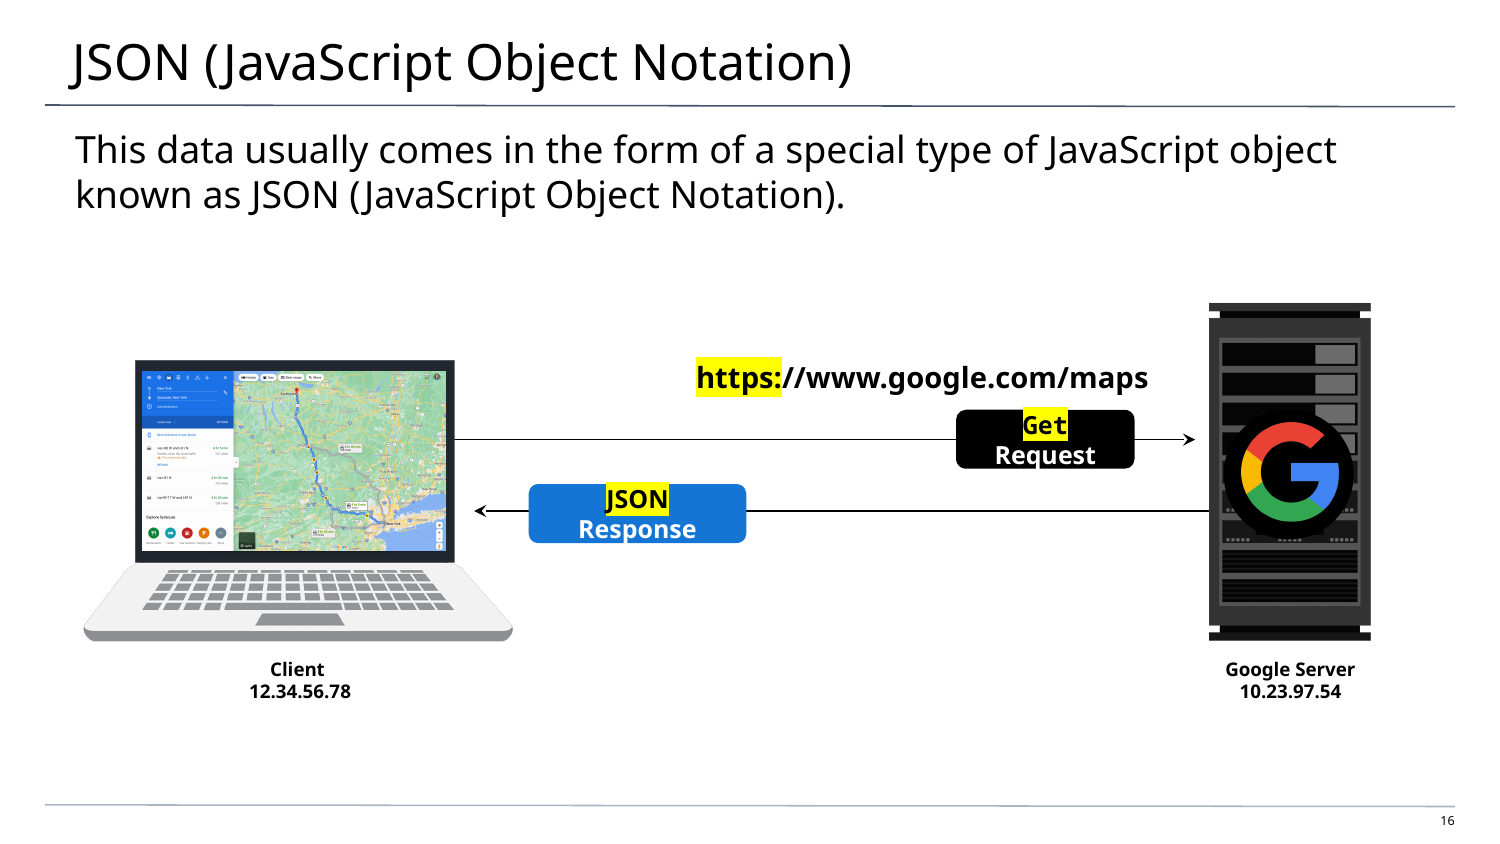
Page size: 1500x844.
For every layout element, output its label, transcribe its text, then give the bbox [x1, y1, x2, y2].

text_box JSON Response [533, 520, 747, 544]
picture [1202, 293, 1376, 656]
text_box Google Server 10.23.97.54 [1131, 642, 1450, 718]
title JSON (JavaScript Object Notation) [0, 0, 1500, 88]
picture [142, 371, 446, 551]
text_box Get Request [956, 410, 1135, 438]
text_box JSON Response [533, 484, 747, 510]
text_box https://www.google.com/maps [678, 344, 1167, 410]
text_box Get Request [956, 448, 1135, 469]
text_box Client 12.34.56.78 [92, 665, 508, 718]
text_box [71, 341, 529, 656]
subtitle This data usually comes in the form of a special type of JavaScript object known as JSON (JavaScript Object Notation). [0, 110, 1500, 171]
